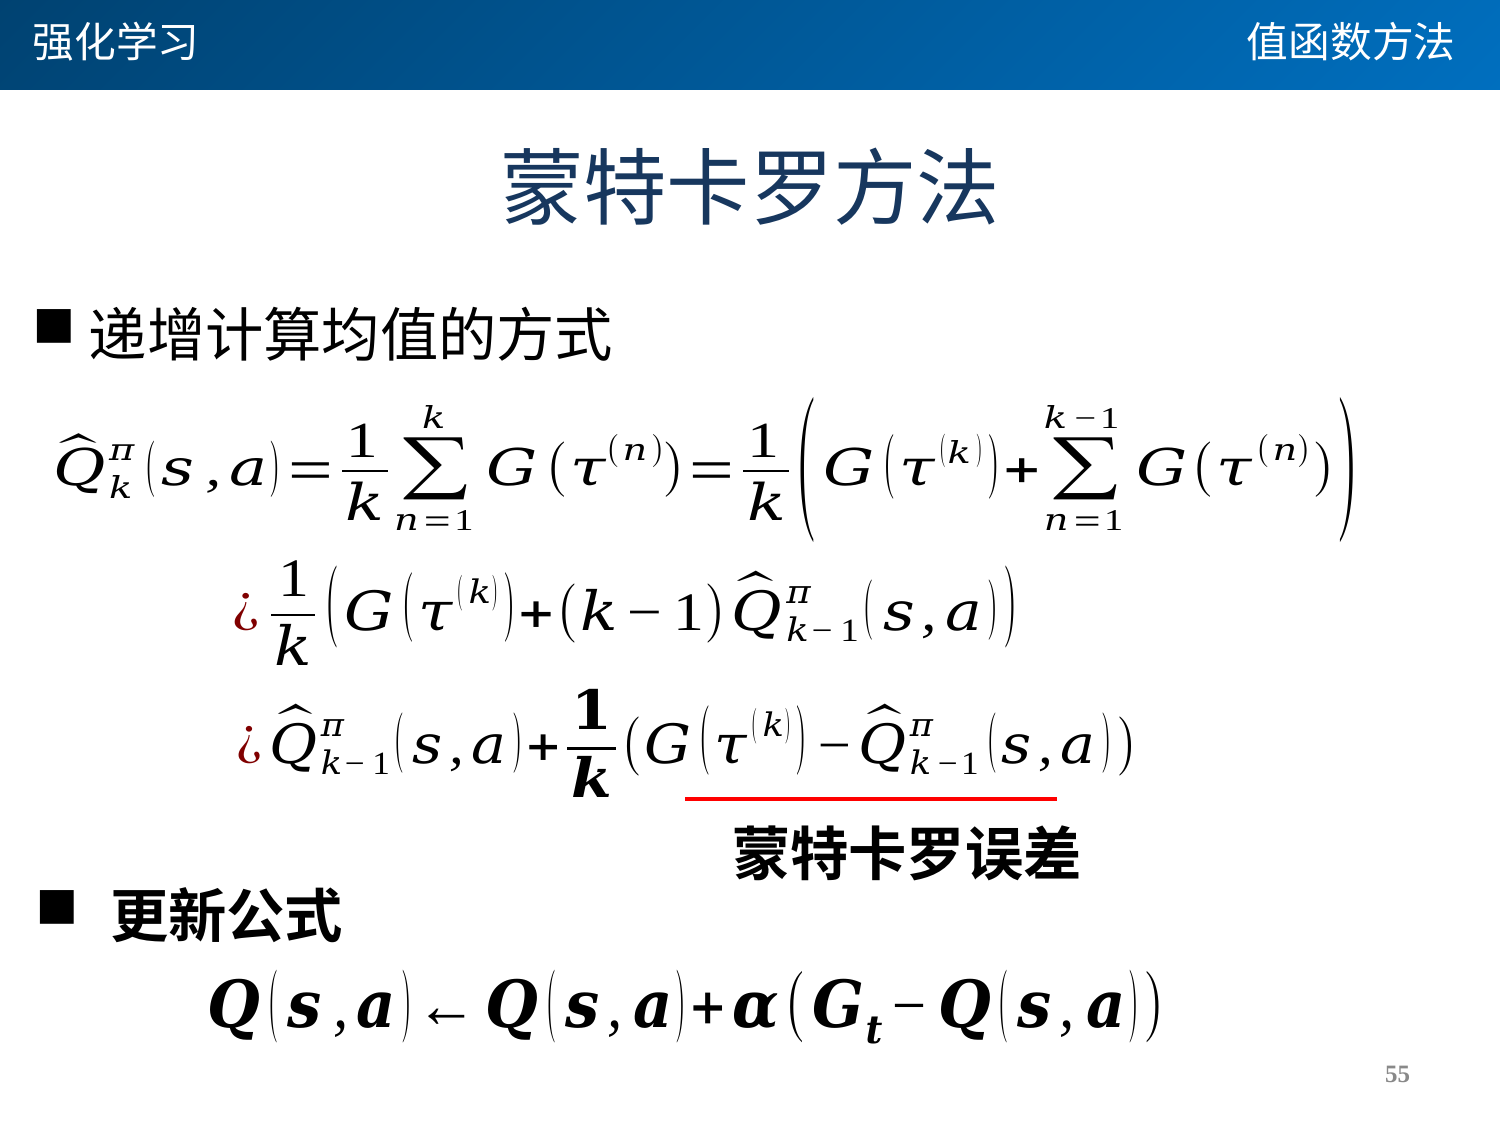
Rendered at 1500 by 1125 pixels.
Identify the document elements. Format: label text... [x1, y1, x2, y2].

title 蒙特卡罗方法 [75, 91, 1425, 279]
list 值函数方法 [938, 8, 1471, 80]
text_box 蒙特卡罗误差 [717, 809, 1097, 895]
slide_number 55 [1074, 1042, 1425, 1103]
list 递增计算均值的方式 [17, 291, 1500, 835]
list 强化学习 [17, 8, 561, 80]
text_box 更新公式 [20, 872, 358, 957]
